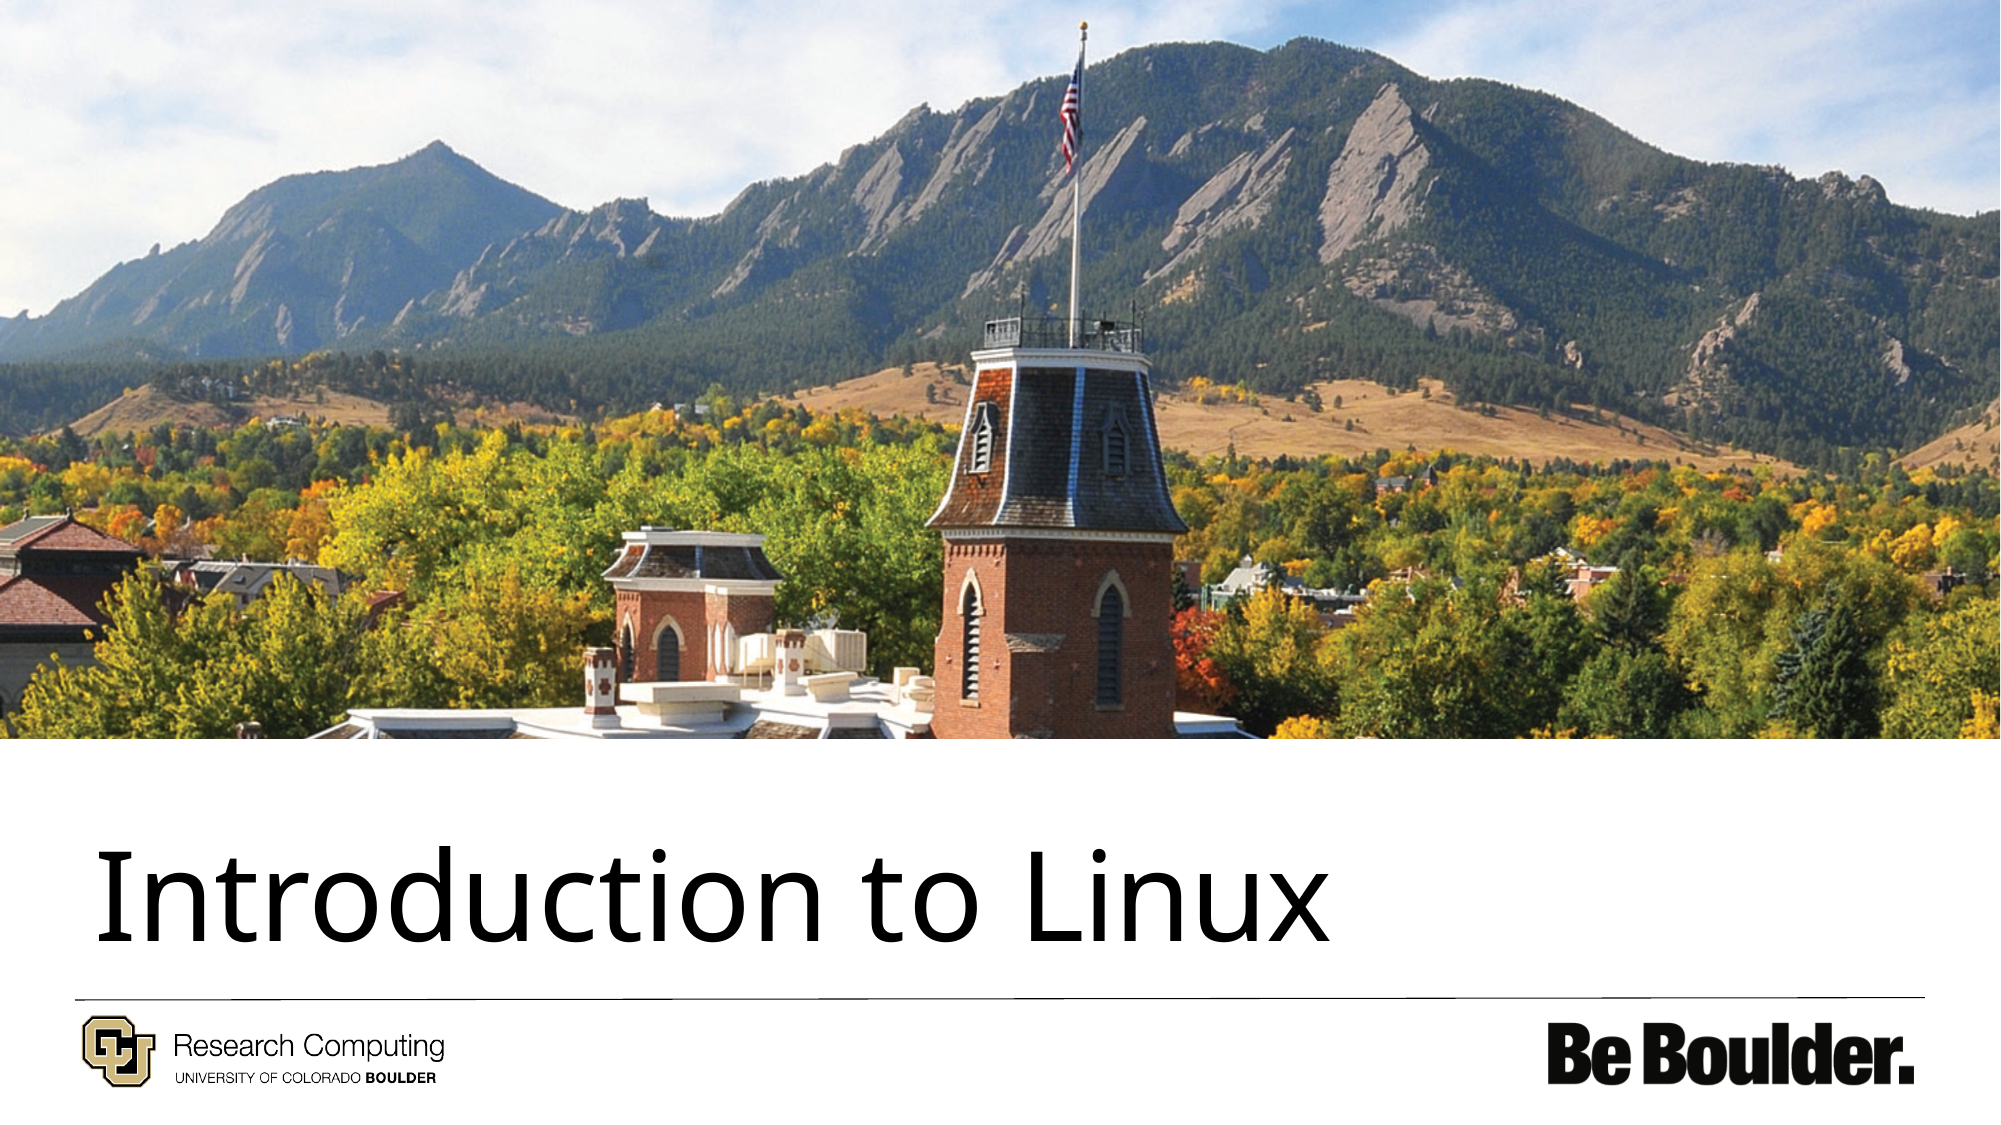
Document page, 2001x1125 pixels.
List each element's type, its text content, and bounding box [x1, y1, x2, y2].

picture [0, 0, 2001, 739]
picture [1524, 1015, 1938, 1088]
picture [81, 1015, 444, 1088]
title Introduction to Linux [79, 738, 1923, 977]
